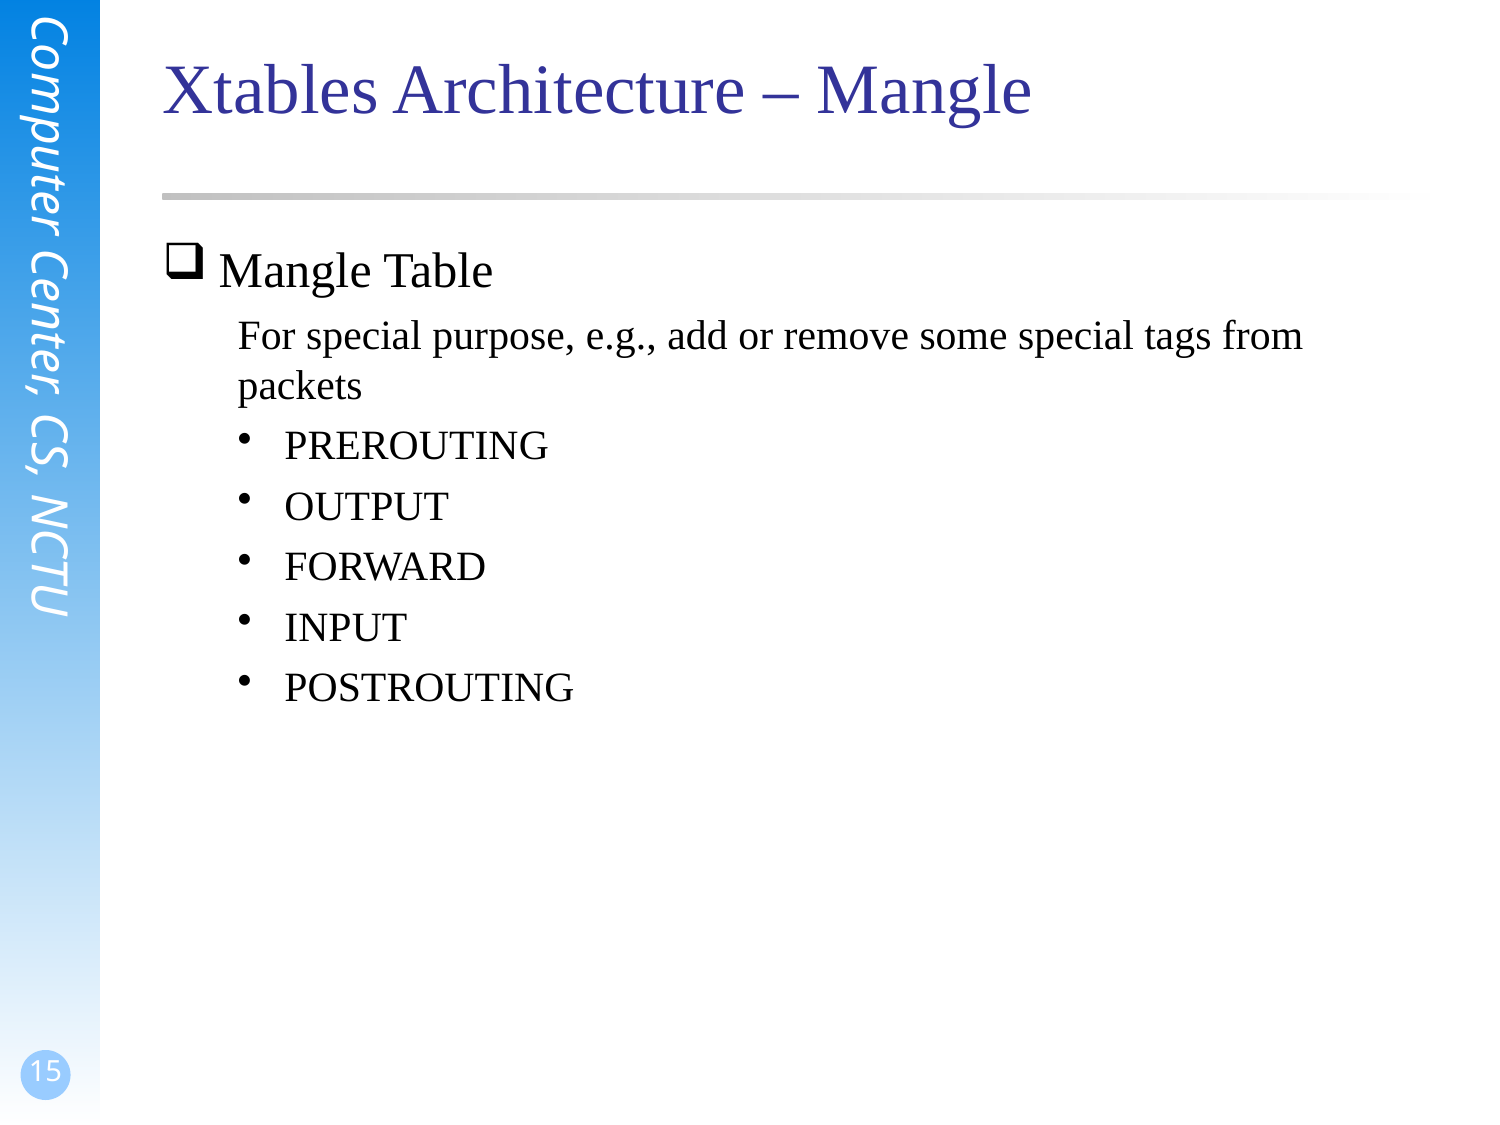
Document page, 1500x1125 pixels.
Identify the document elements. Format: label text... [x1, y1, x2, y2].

title Xtables Architecture – Mangle [162, 42, 1438, 231]
list Mangle Table For special purpose, e.g., add or remove some special tags from packets PREROUTING OUTPUT FORWARD INPUT POSTROUTING [162, 237, 1438, 1000]
